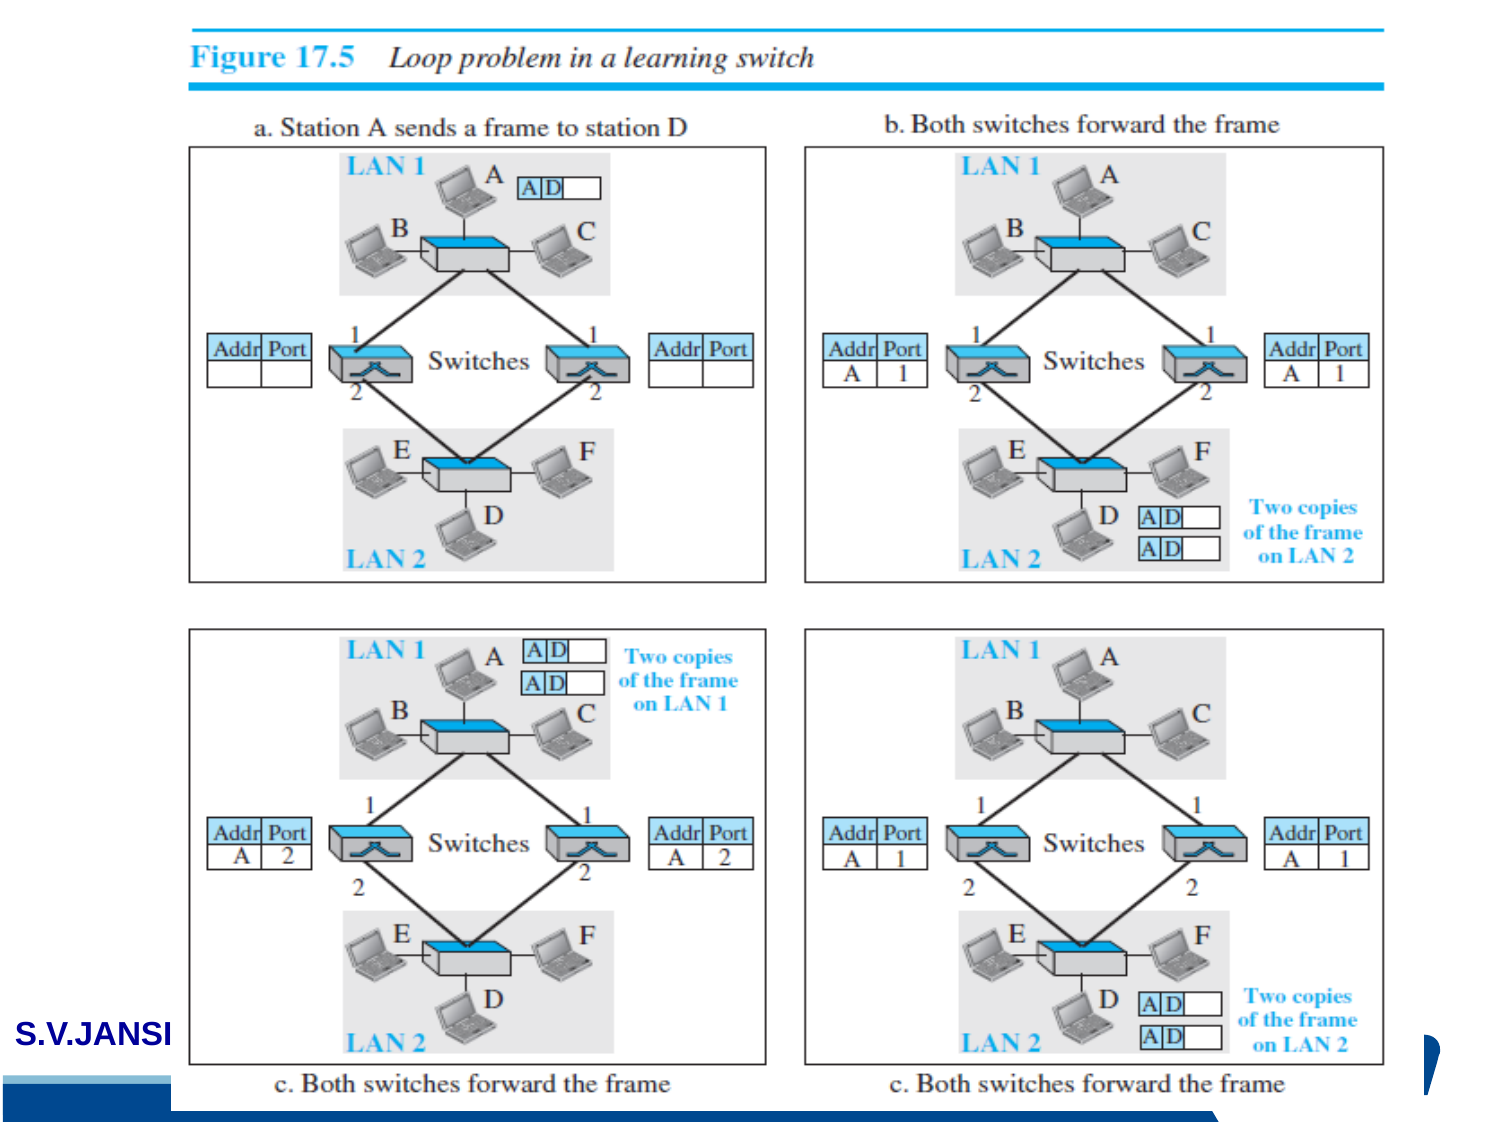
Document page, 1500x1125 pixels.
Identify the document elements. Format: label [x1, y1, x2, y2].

picture [170, 0, 1424, 1111]
